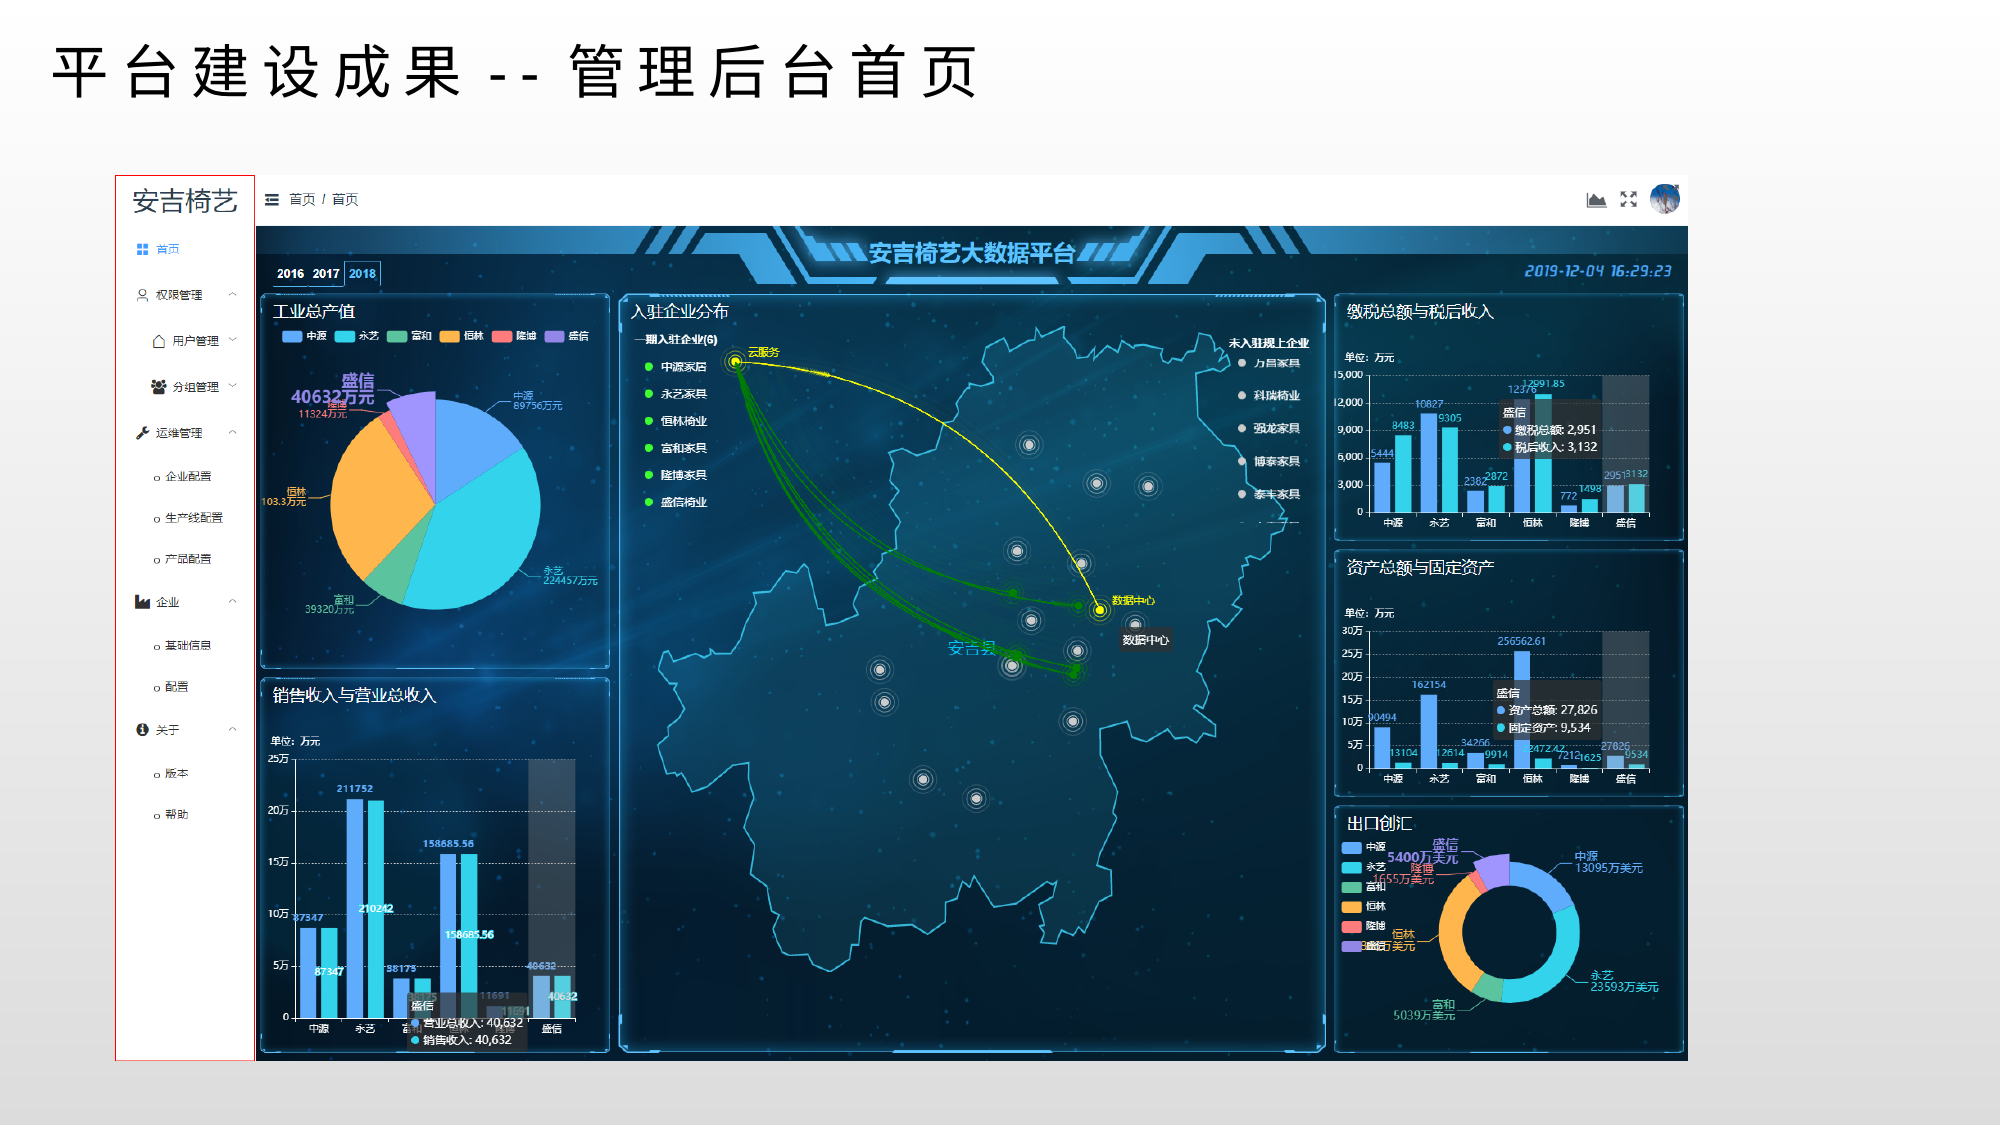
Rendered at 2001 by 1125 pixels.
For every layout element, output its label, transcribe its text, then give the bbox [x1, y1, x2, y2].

picture [115, 175, 1688, 1061]
title 平台建设成果--管理后台首页 [33, 28, 1814, 176]
